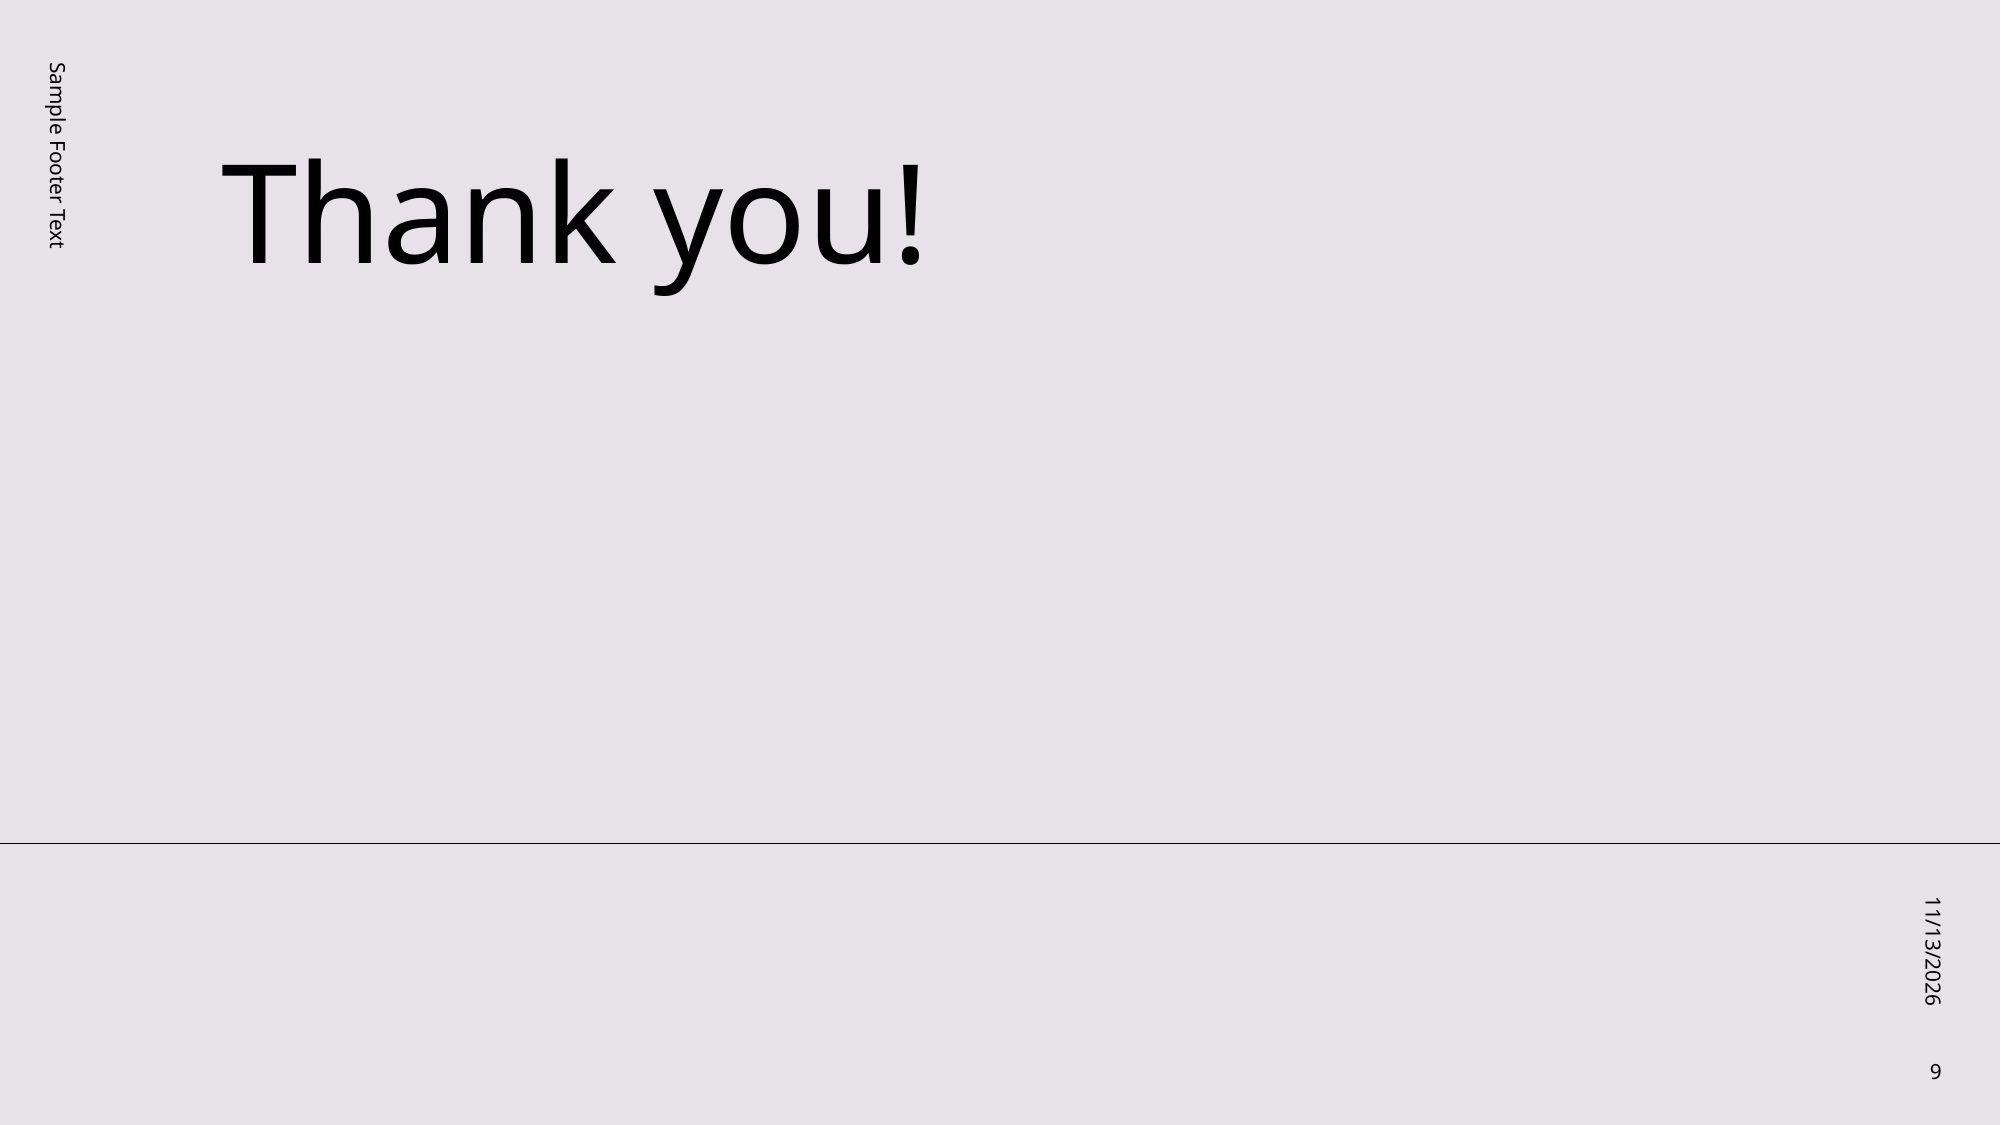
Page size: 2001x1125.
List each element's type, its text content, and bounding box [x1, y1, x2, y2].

title Thank you! [206, 137, 1626, 770]
footer Sample Footer Text [28, 47, 89, 536]
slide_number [1902, 576, 1963, 1021]
slide_number 9 [1888, 1042, 1983, 1103]
